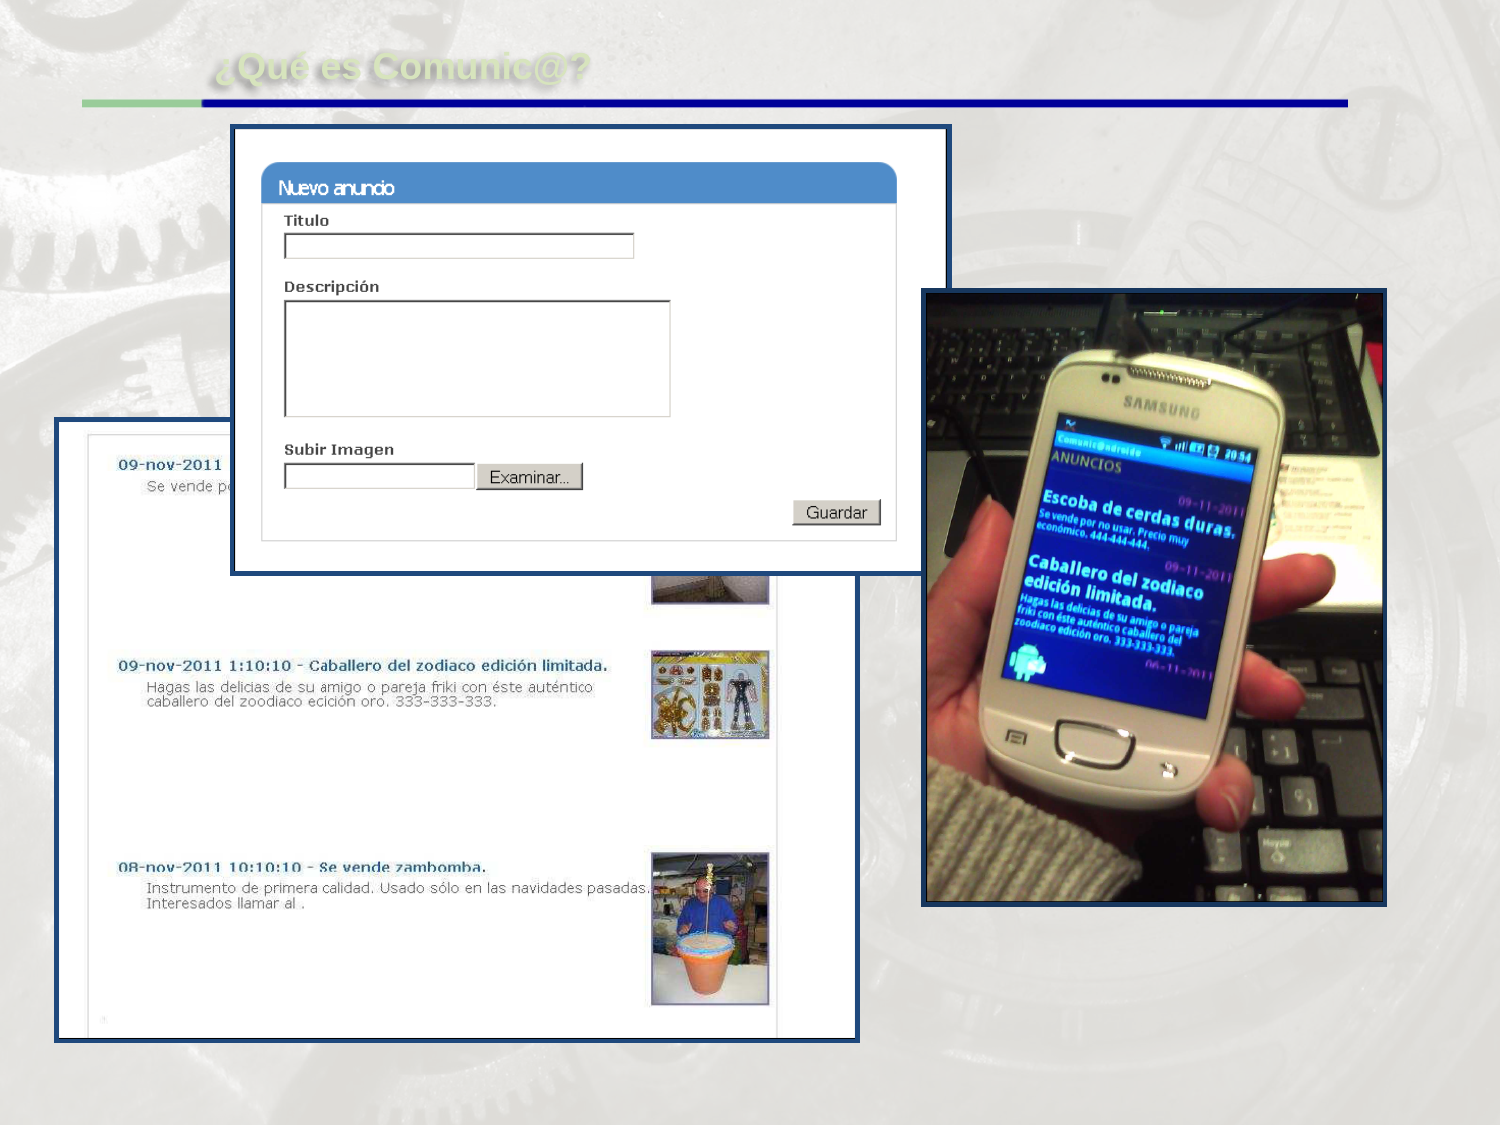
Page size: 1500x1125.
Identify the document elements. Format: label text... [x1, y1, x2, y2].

title ¿Qué es Comunic@? [199, 35, 1425, 94]
picture [81, 93, 1348, 116]
picture [58, 128, 1384, 1039]
